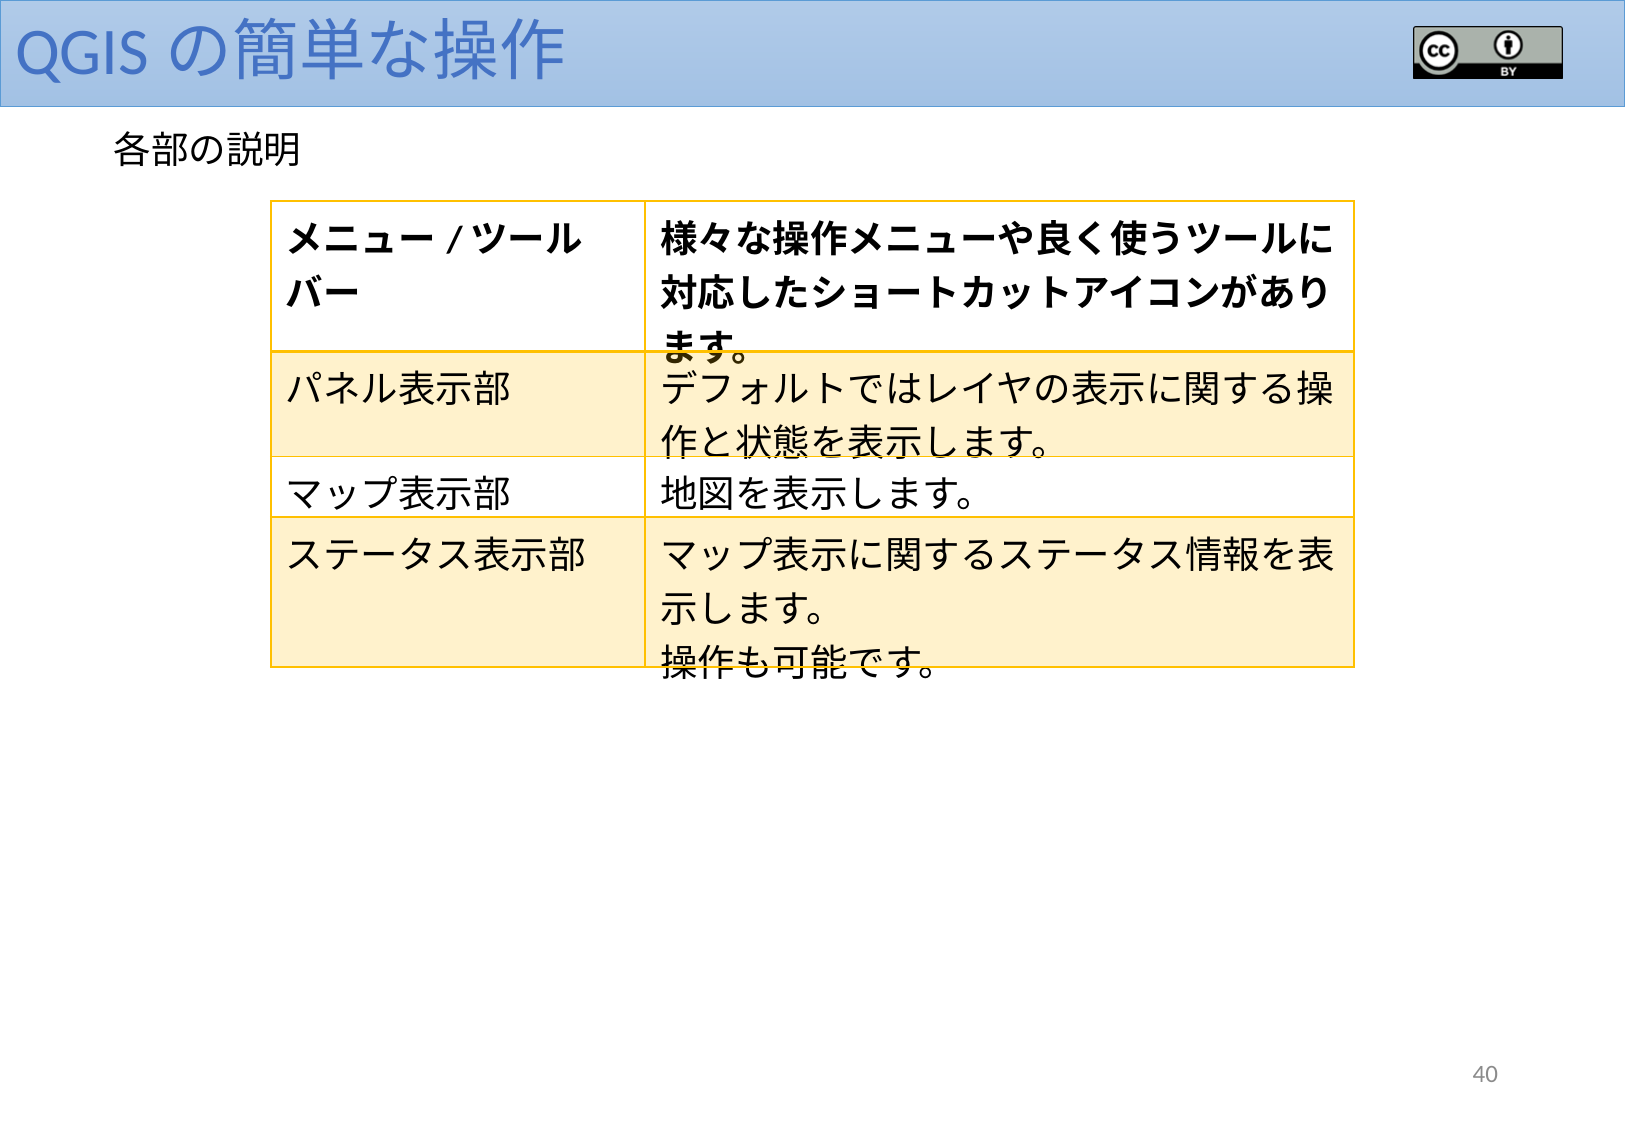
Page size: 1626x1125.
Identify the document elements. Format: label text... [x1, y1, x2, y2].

title QGISの簡単な操作 [0, 0, 1625, 107]
text_box 各部の説明 [98, 118, 1608, 179]
picture [1413, 26, 1563, 80]
table_header メニュー/ツールバー [272, 202, 644, 350]
table_cell ステータス表示部 [272, 518, 644, 666]
table_header 様々な操作メニューや良く使うツールに対応したショートカットアイコンがあります。 [646, 202, 1353, 350]
table_cell 地図を表示します。 [646, 457, 1353, 516]
table_cell パネル表示部 [272, 353, 644, 456]
slide_number 40 [1147, 1042, 1514, 1103]
table_cell マップ表示部 [272, 457, 644, 516]
table_cell デフォルトではレイヤの表示に関する操作と状態を表示します。 [646, 353, 1353, 456]
table_cell マップ表示に関するステータス情報を表示します。 操作も可能です。 [646, 518, 1353, 666]
